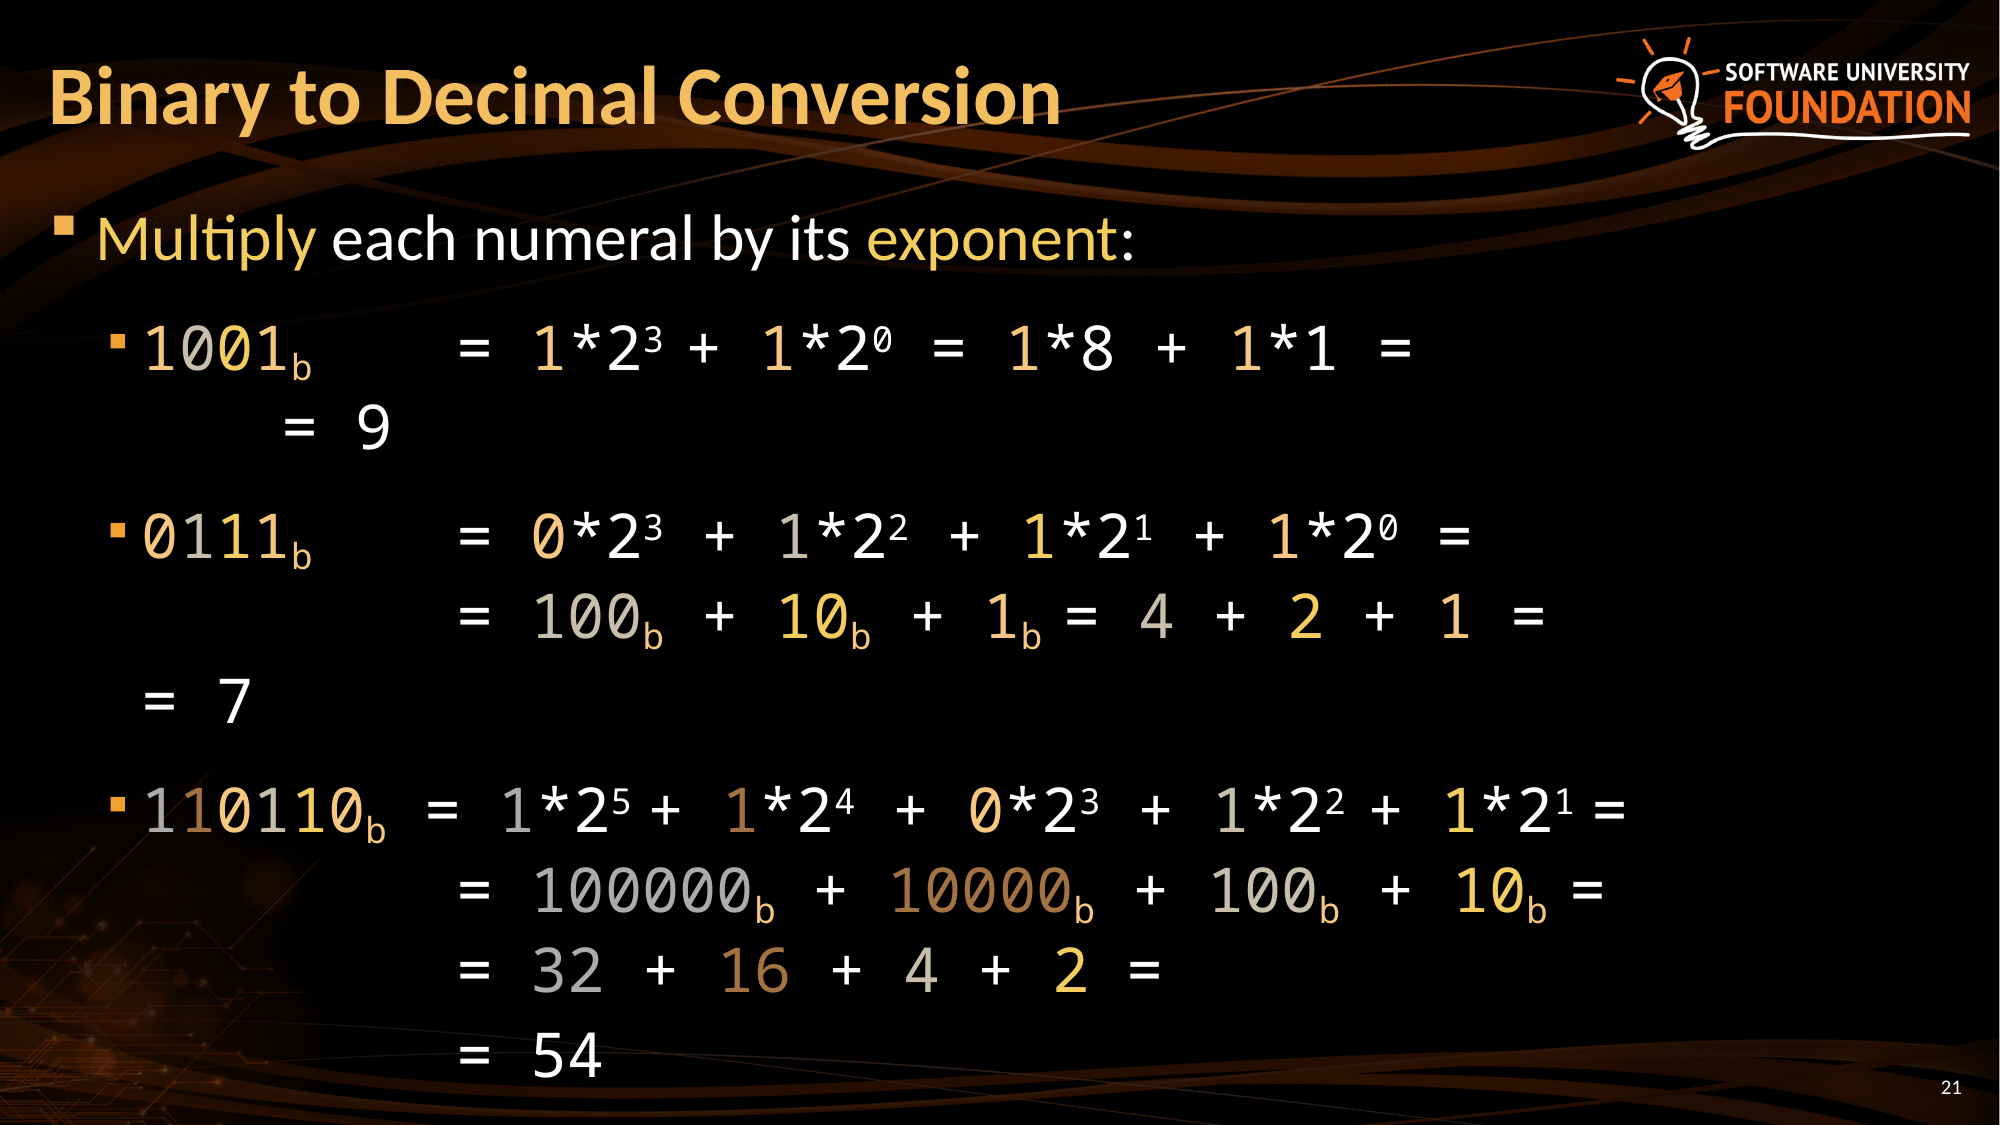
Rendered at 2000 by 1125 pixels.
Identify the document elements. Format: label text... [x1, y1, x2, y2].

list Multiply each numeral by its exponent: 1001b = 1*23 + 1*20 = 1*8 + 1*1 = = 9 0111b = 0*23 + 1*22 + 1*21 + 1*20 = = 100b + 10b + 1b = 4 + 2 + 1 = = 7 110110b = 1*25 + 1*24 + 0*23 + 1*22 + 1*21 = = 100000b + 10000b + 100b + 10b = = 32 + 16 + 4 + 2 = = 54 [31, 188, 1968, 1103]
picture [0, 0, 2000, 1125]
title Binary to Decimal Conversion [30, 6, 1602, 189]
slide_number 21 [1897, 1070, 1968, 1103]
